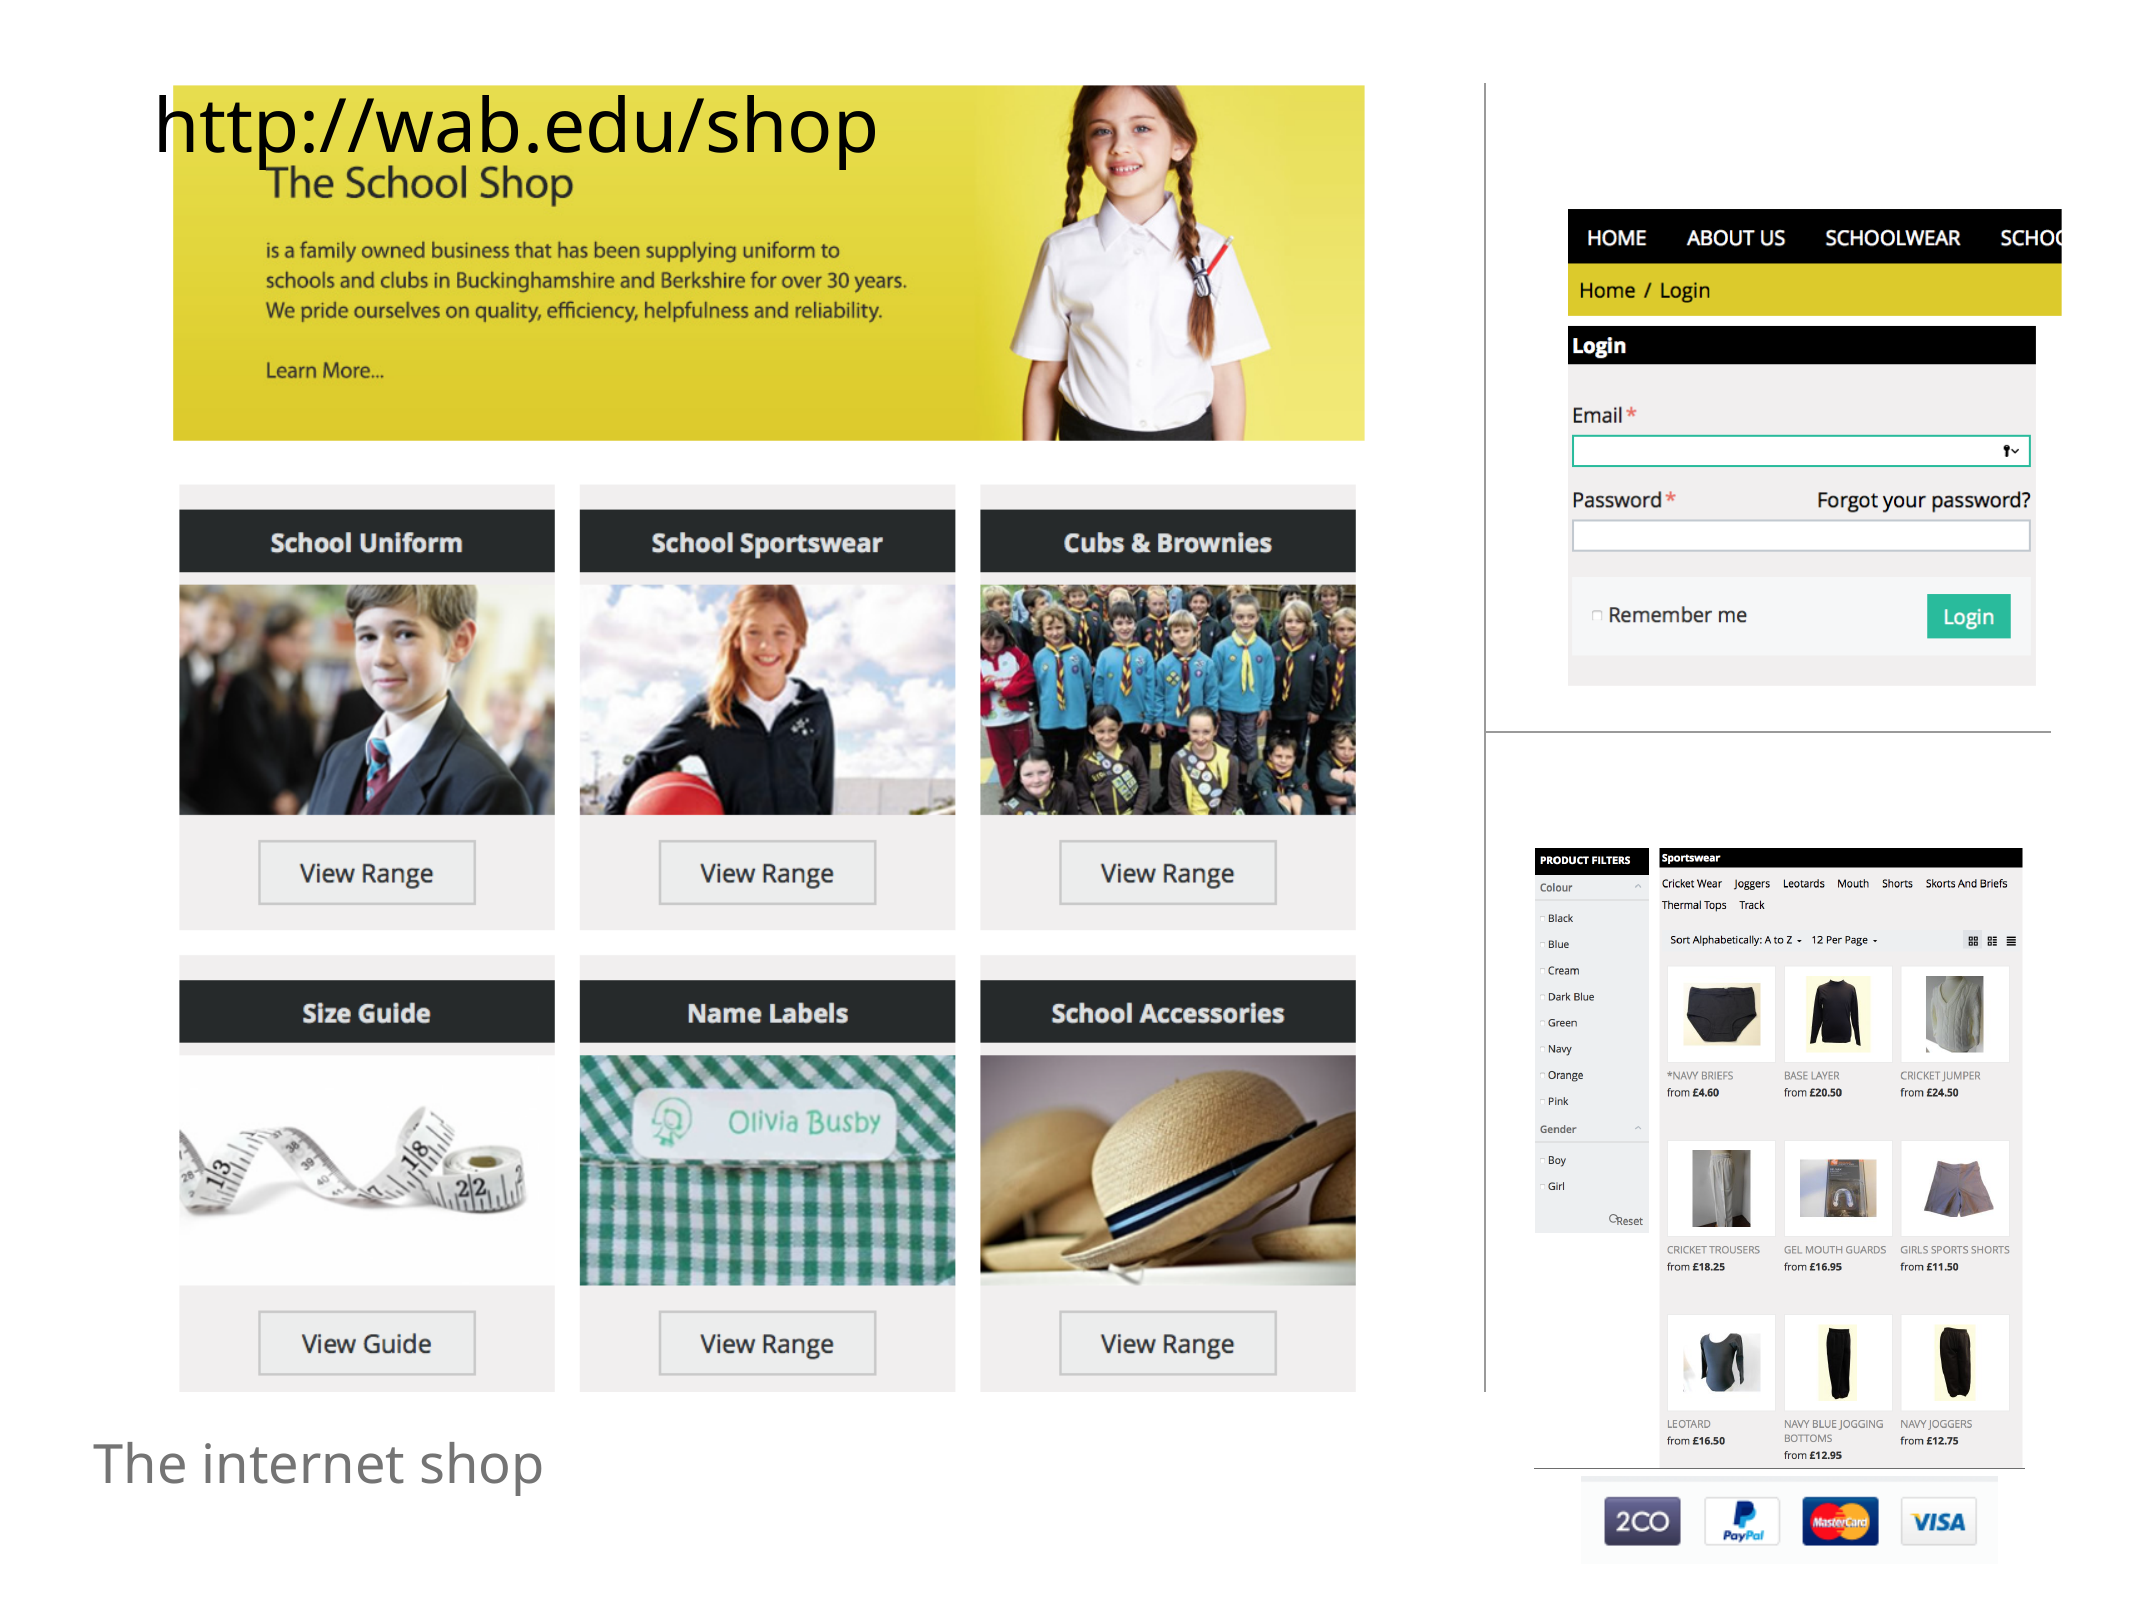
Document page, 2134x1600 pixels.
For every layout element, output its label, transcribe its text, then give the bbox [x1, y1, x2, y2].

picture [1567, 204, 2062, 717]
picture [172, 83, 1372, 1392]
list The internet shop [84, 1420, 1459, 1576]
text_box http://wab.edu/shop [145, 68, 889, 176]
picture [1533, 845, 2025, 1469]
picture [1581, 1476, 1998, 1564]
